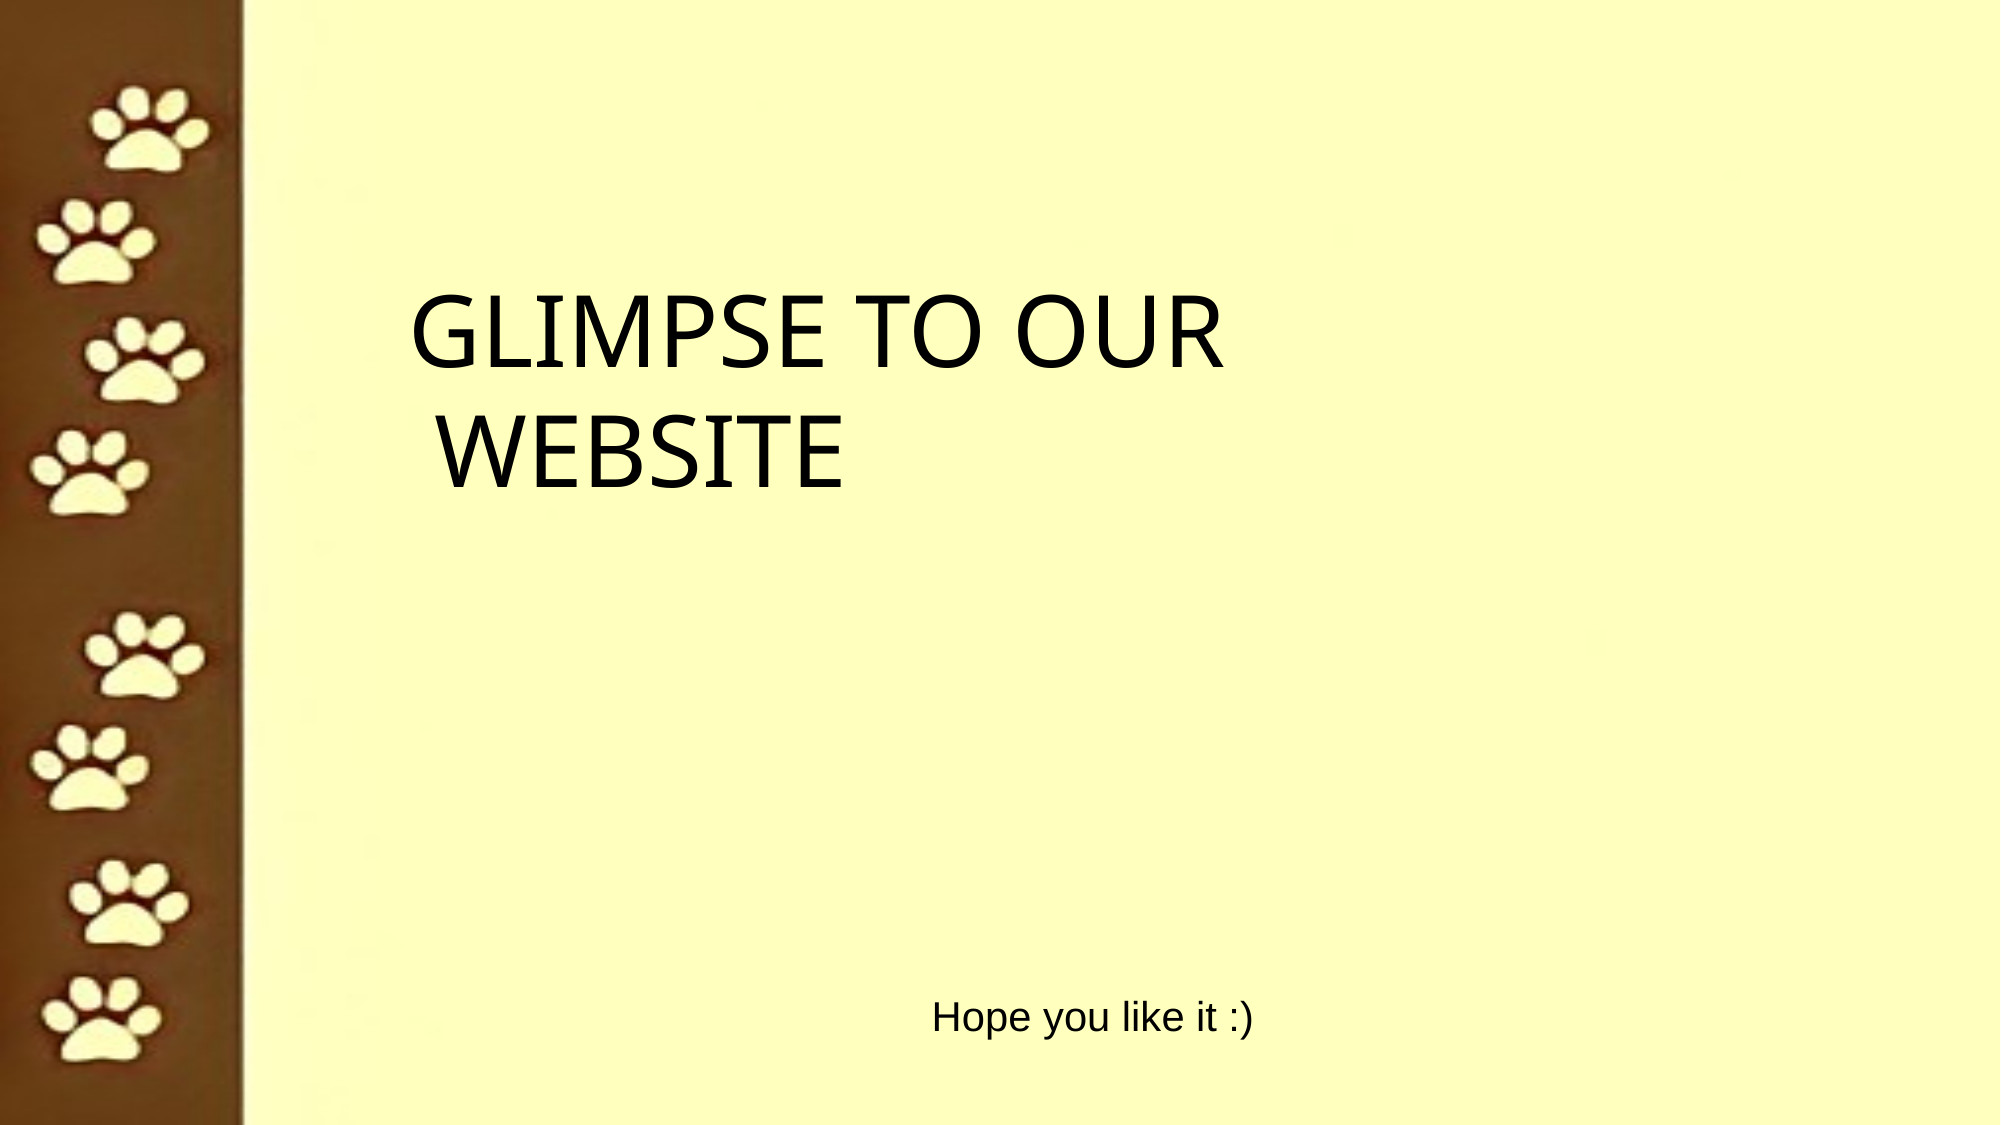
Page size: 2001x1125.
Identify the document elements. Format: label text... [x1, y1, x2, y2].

text_box Hope you like it :) [916, 982, 1647, 1048]
text_box GLIMPSE TO OUR WEBSITE [393, 260, 1847, 516]
picture [0, 0, 2001, 1125]
